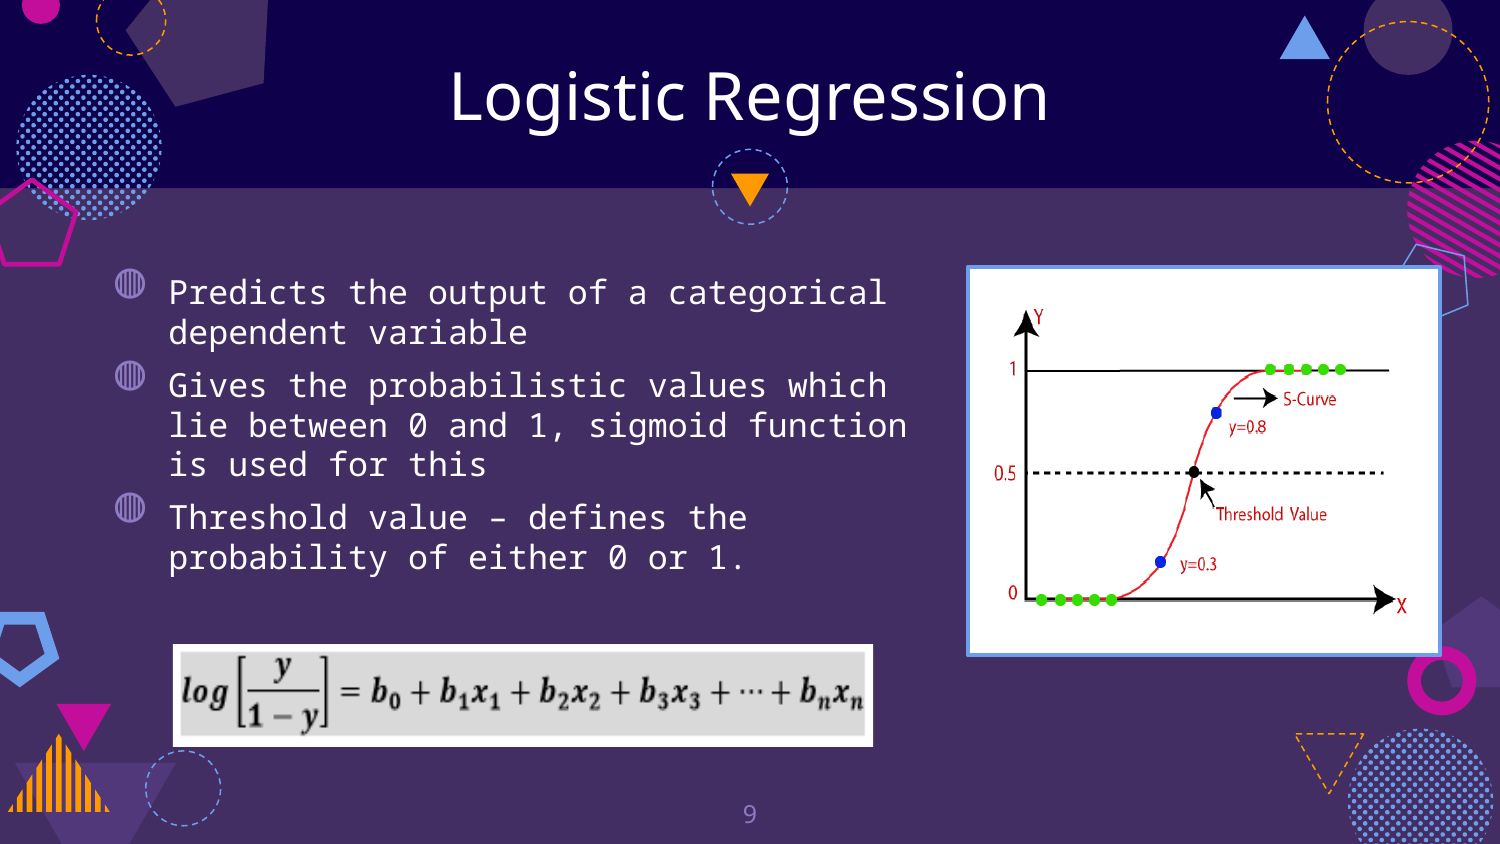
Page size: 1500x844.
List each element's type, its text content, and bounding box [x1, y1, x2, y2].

title Logistic Regression [335, 0, 1165, 189]
slide_number ‹#› [705, 783, 795, 844]
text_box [967, 267, 1440, 656]
picture [172, 644, 874, 747]
list Predicts the output of a categorical dependent variable Gives the probabilistic values which lie between 0 and 1, sigmoid function is used for this Threshold value – defines the probability of either 0 or 1. [78, 256, 968, 588]
